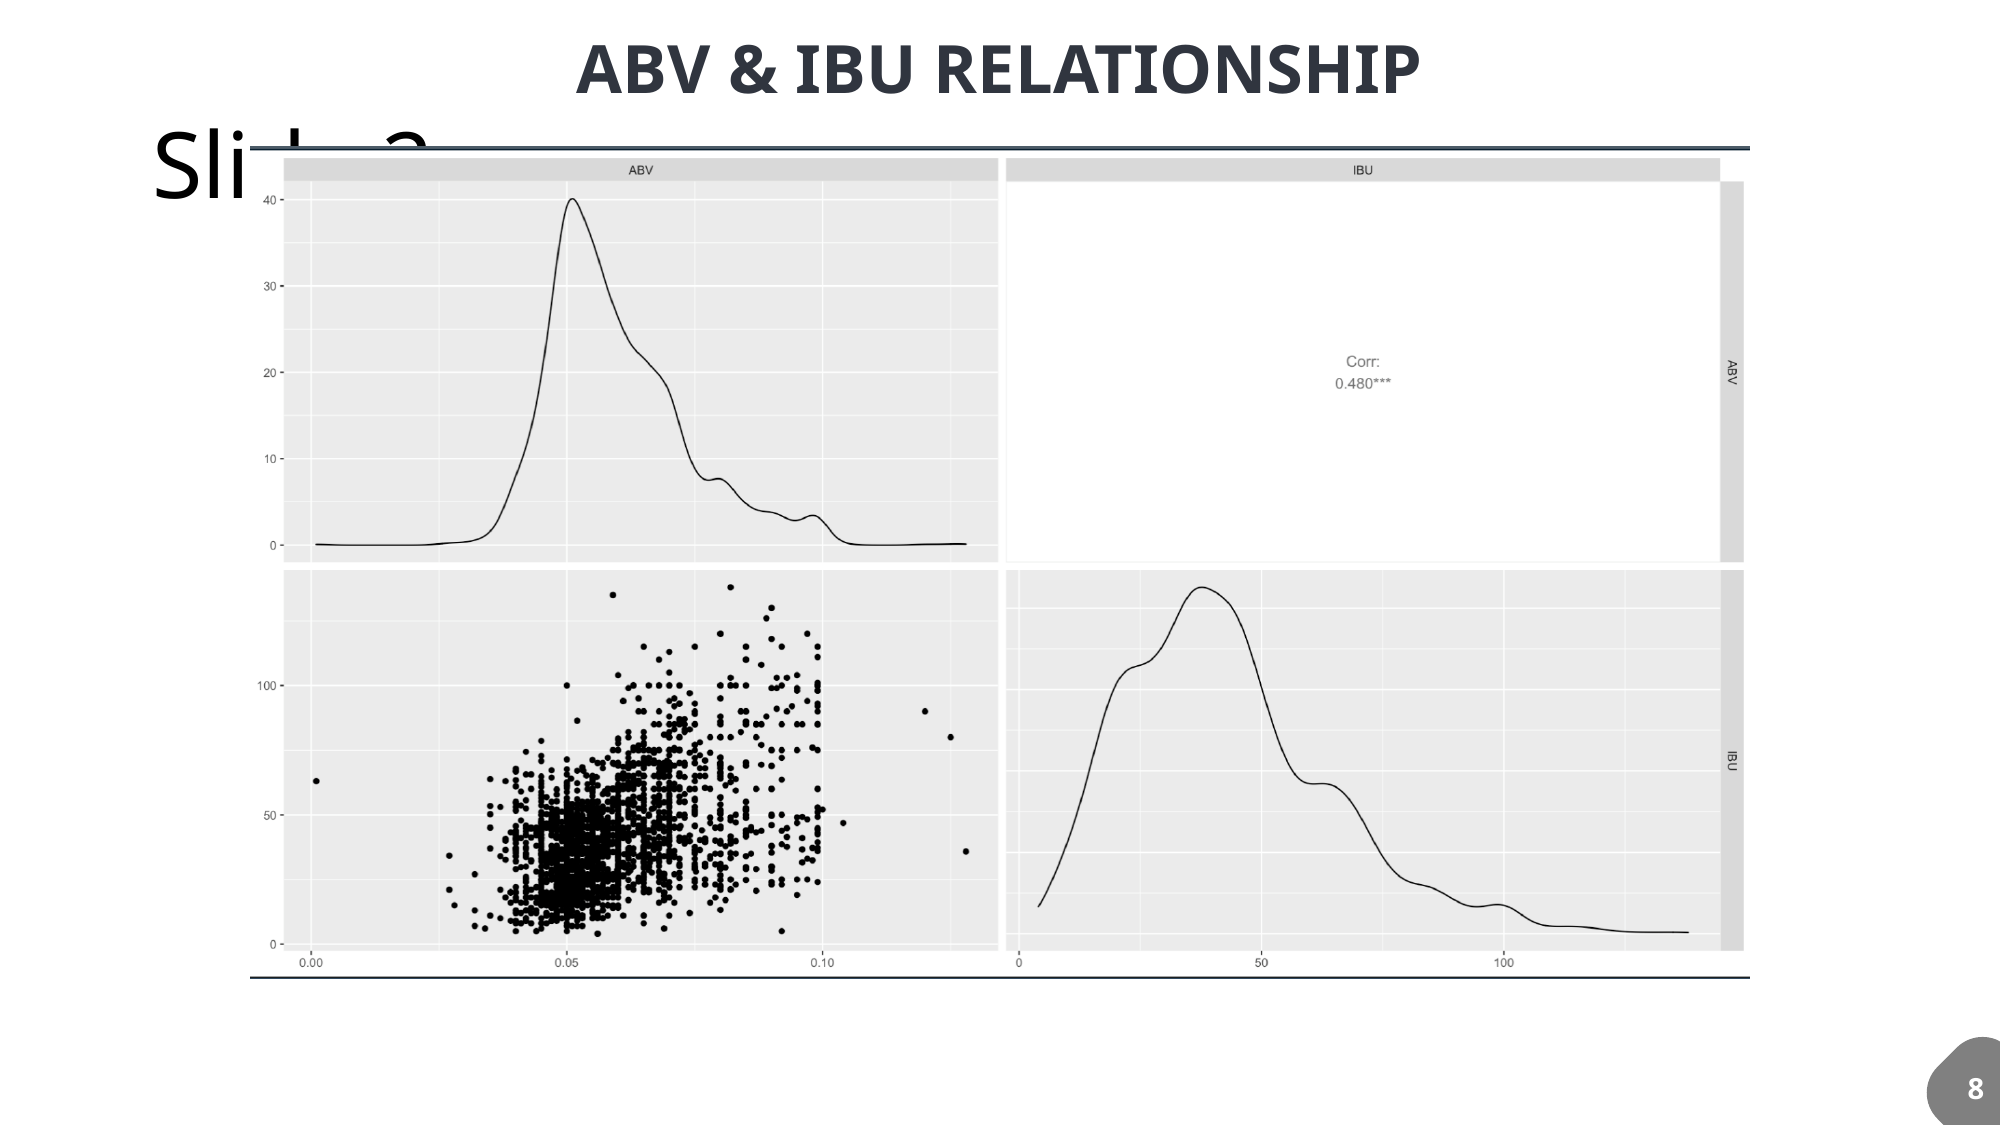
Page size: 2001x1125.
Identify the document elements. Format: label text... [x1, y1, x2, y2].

picture [250, 146, 1750, 979]
text_box 8 [1952, 1063, 2000, 1113]
text_box ABV & IBU RELATIONSHIP [576, 27, 1423, 59]
title Slide 2 [137, 59, 1863, 278]
text_box [1925, 1035, 2000, 1125]
